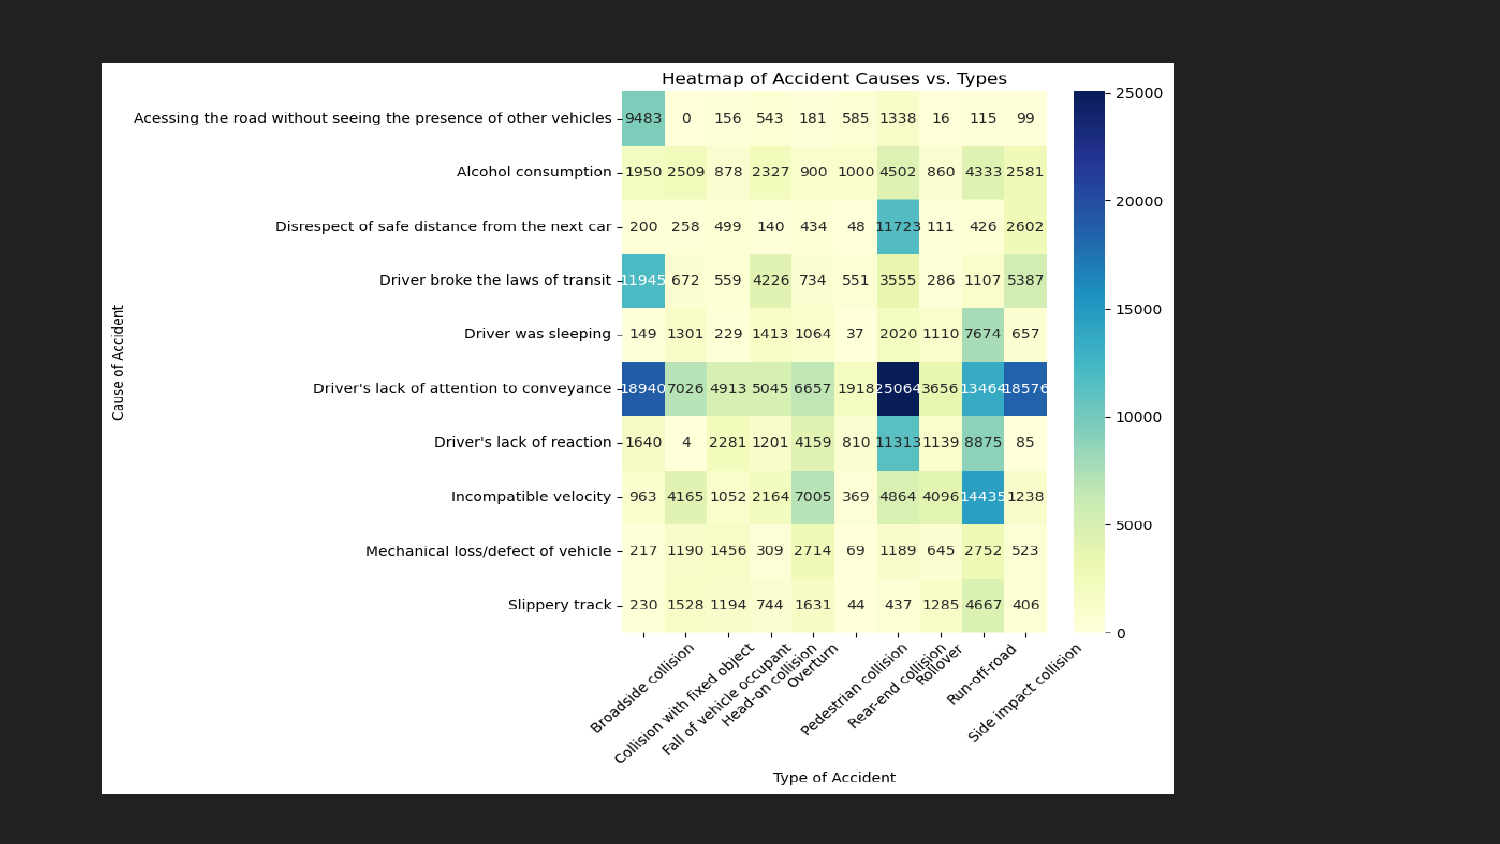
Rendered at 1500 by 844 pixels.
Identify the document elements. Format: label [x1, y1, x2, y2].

picture [102, 63, 1174, 794]
